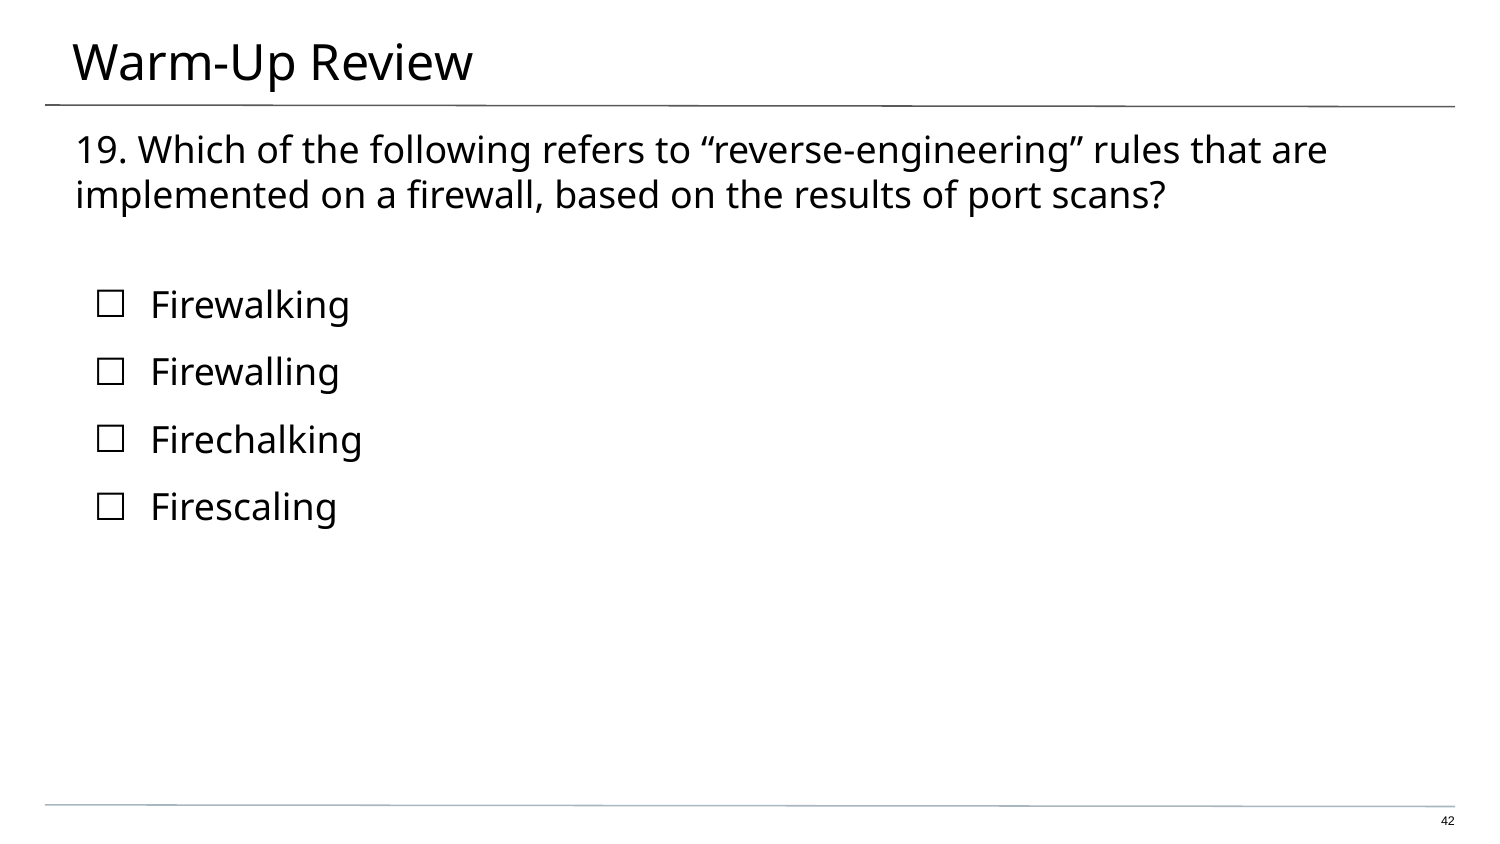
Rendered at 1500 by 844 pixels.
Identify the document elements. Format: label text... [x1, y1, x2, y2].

title Warm-Up Review [0, 0, 1500, 88]
slide_number 42 [1412, 813, 1455, 831]
list Firewalking Firewalling Firechalking Firescaling [0, 258, 1500, 805]
subtitle 19. Which of the following refers to “reverse-engineering” rules that are implemented on a firewall, based on the results of port scans? [0, 110, 1500, 171]
